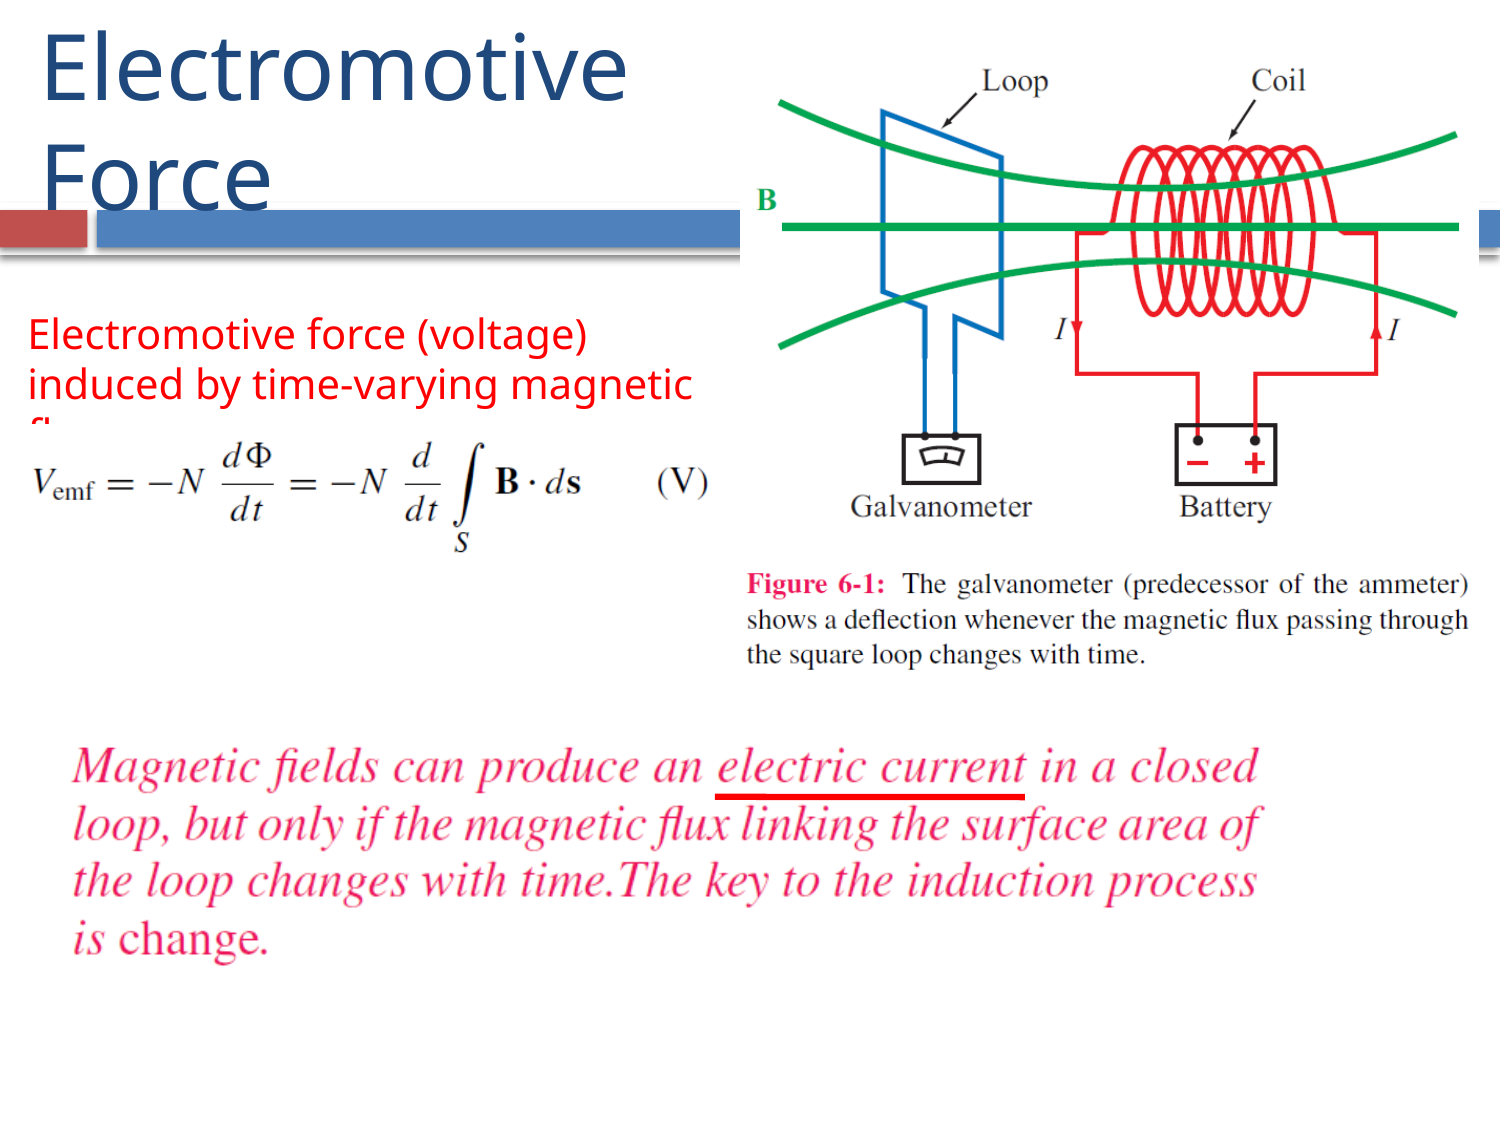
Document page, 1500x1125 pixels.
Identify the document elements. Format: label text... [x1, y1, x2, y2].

picture [62, 737, 1293, 973]
text_box Electromotive force (voltage) induced by time-varying magnetic flux: [12, 299, 734, 465]
picture [24, 424, 713, 562]
title Electromotive Force [24, 37, 739, 200]
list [740, 37, 1479, 676]
